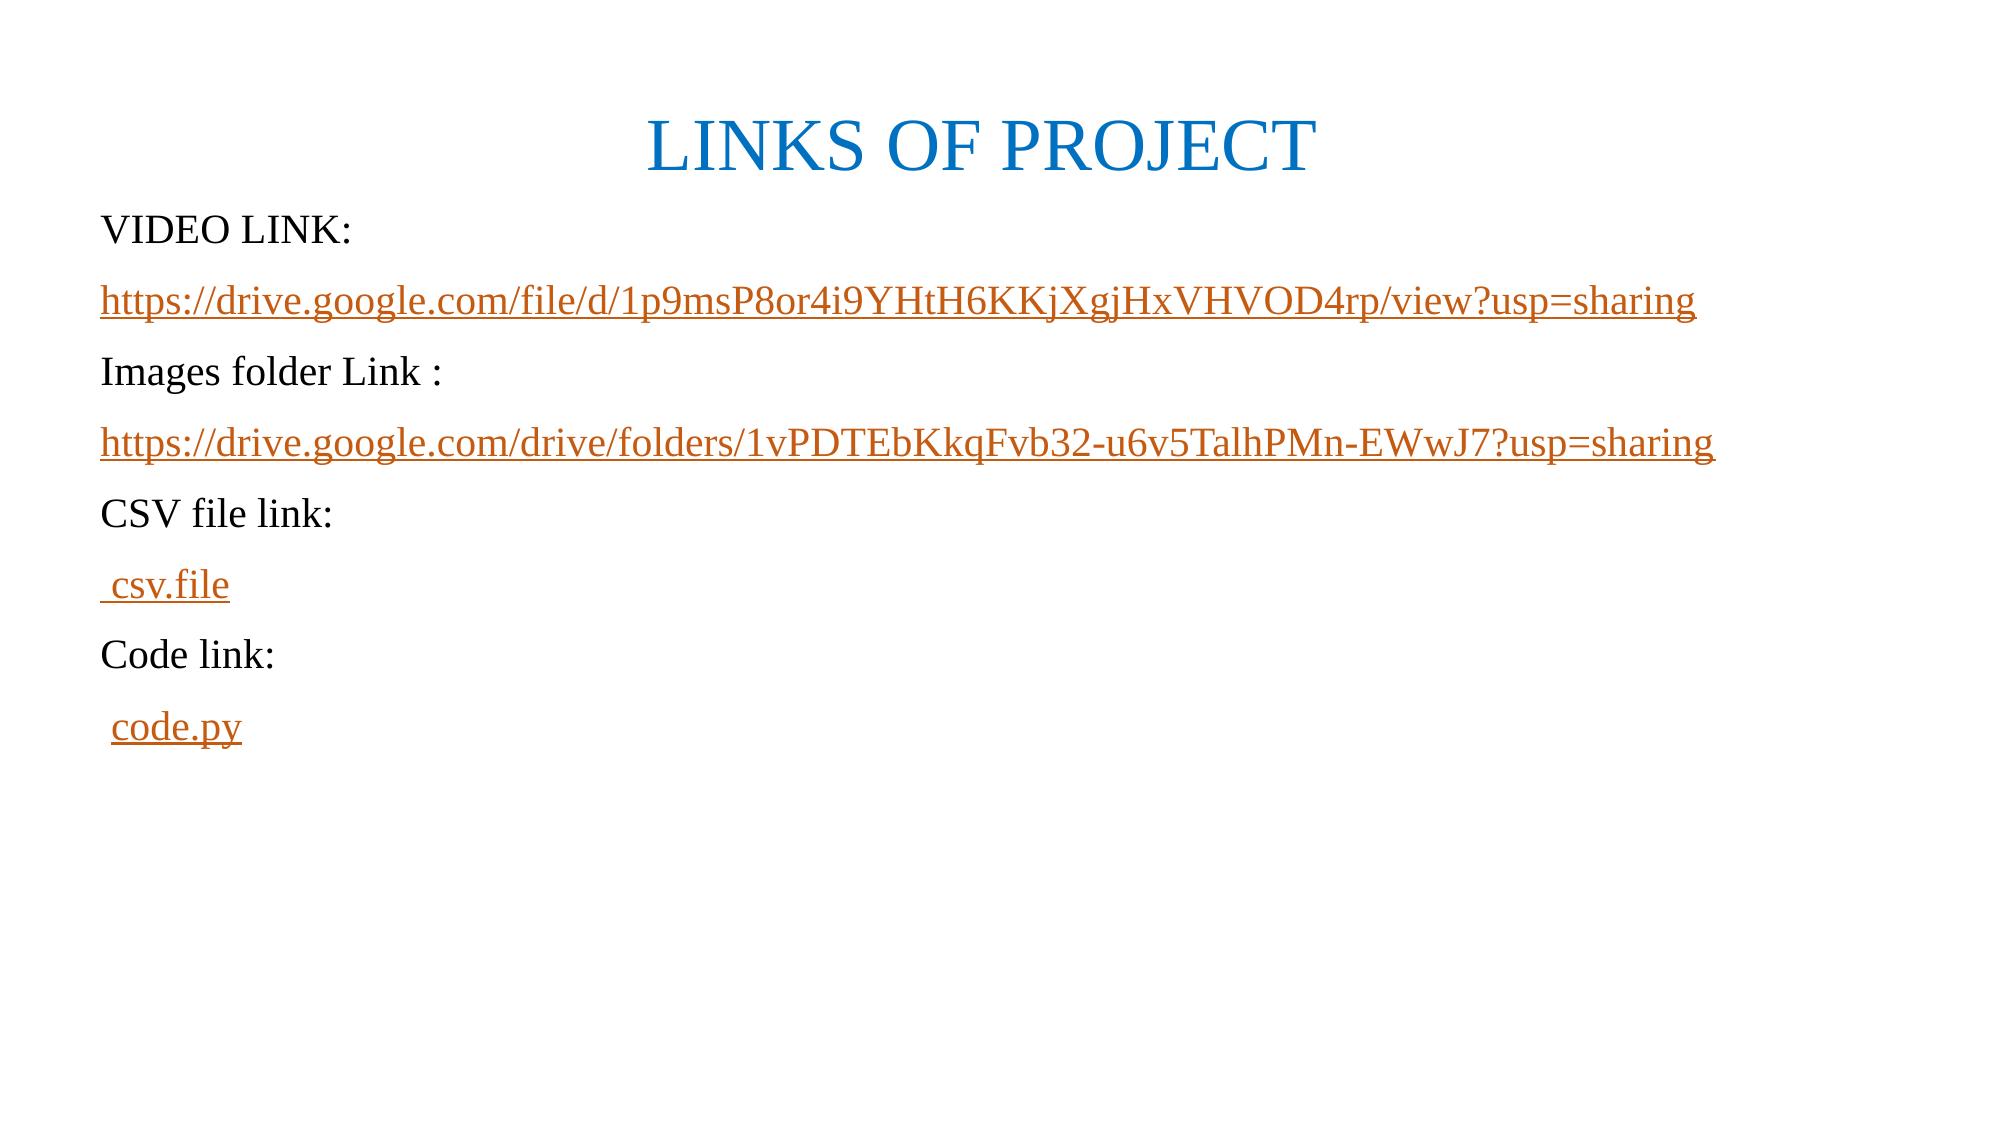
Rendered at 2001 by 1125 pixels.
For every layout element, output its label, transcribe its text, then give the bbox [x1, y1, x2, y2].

title LINKS OF PROJECT [232, 35, 1733, 194]
subtitle VIDEO LINK: https://drive.google.com/file/d/1p9msP8or4i9YHtH6KKjXgjHxVHVOD4rp/view?usp=sharing Images folder Link : https://drive.google.com/drive/folders/1vPDTEbKkqFvb32-u6v5TalhPMn-EWwJ7?usp=sharing CSV file link: csv.file Code link: code.py [85, 194, 2000, 1104]
